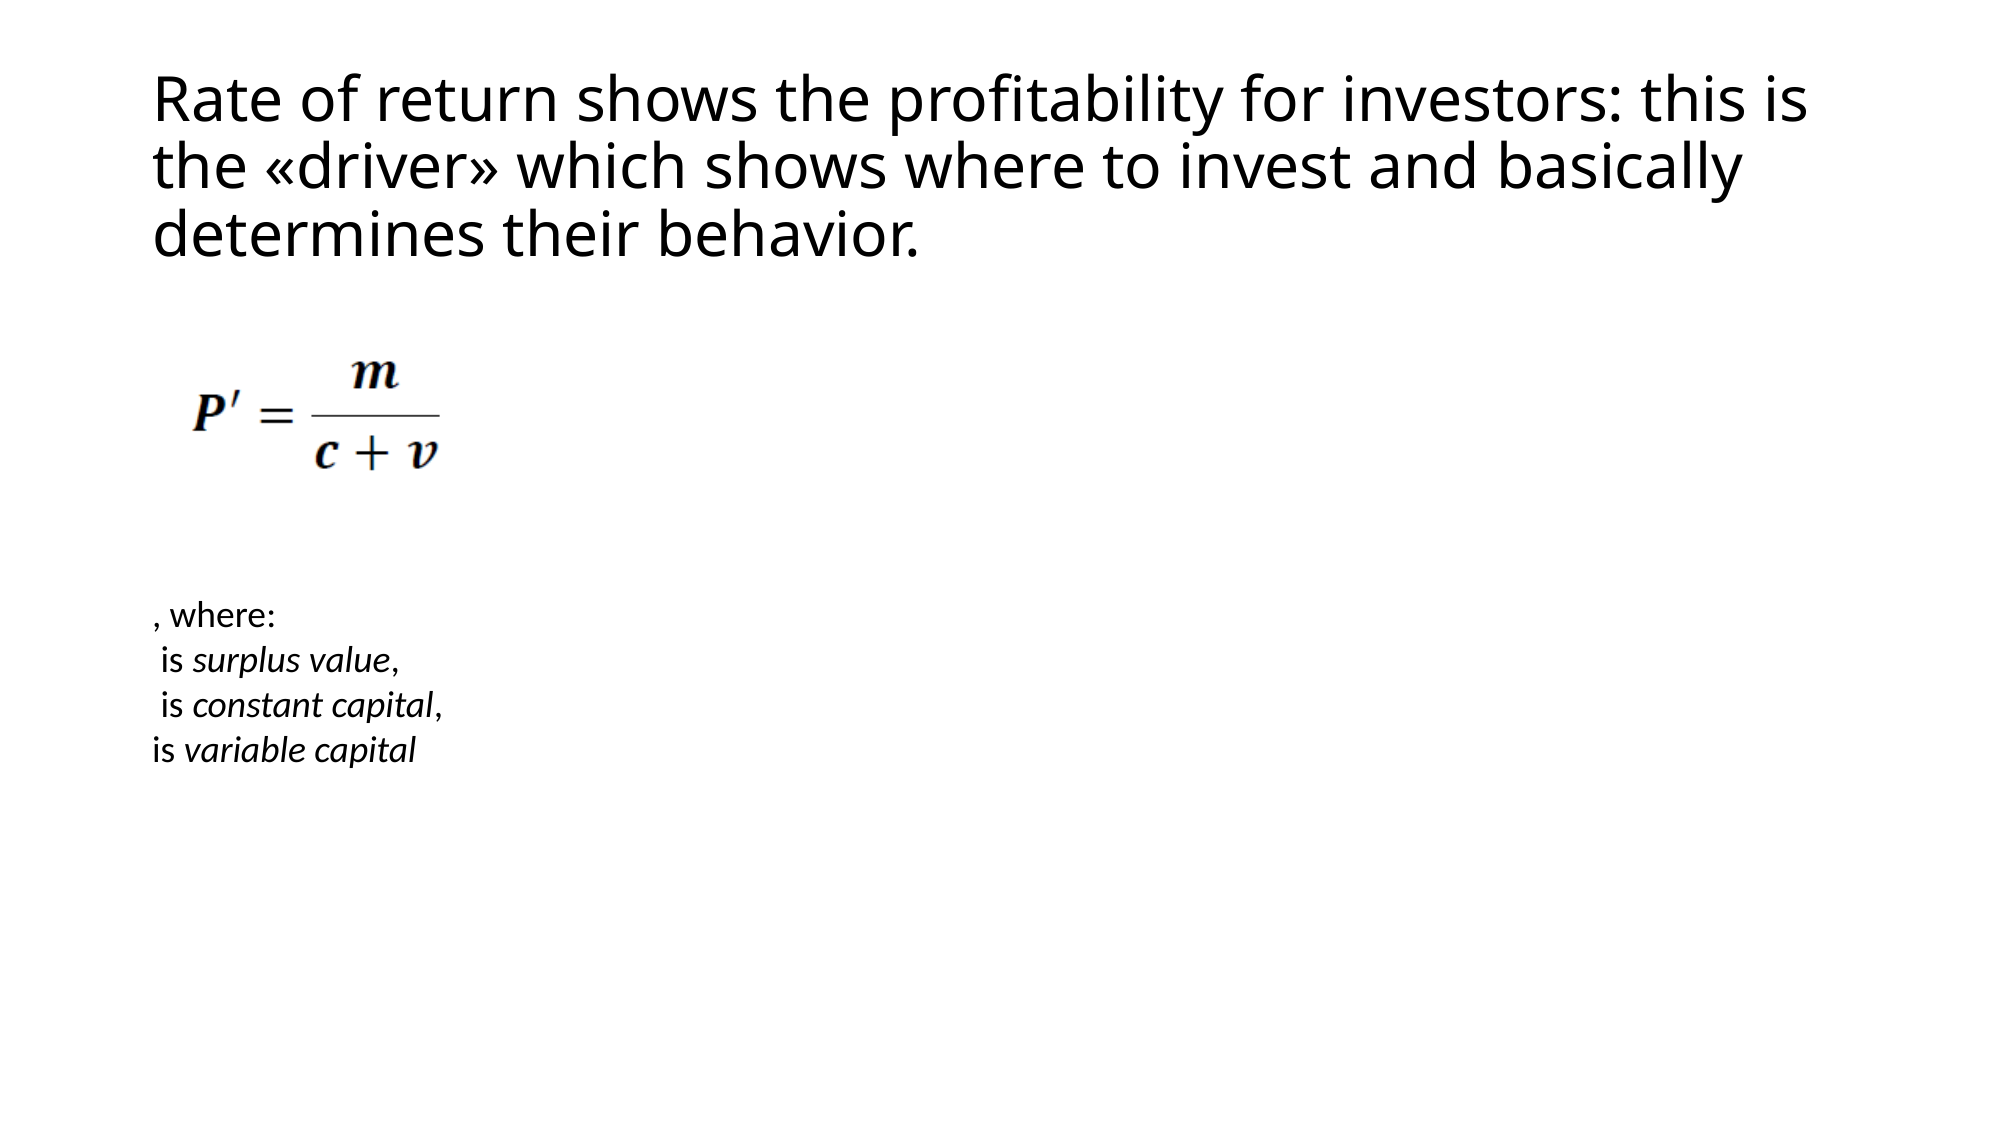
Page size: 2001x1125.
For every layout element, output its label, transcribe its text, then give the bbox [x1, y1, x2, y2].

picture [124, 343, 526, 484]
title Rate of return shows the profitability for investors: this is the «driver» which shows where to invest and basically determines their behavior. [137, 59, 1863, 278]
